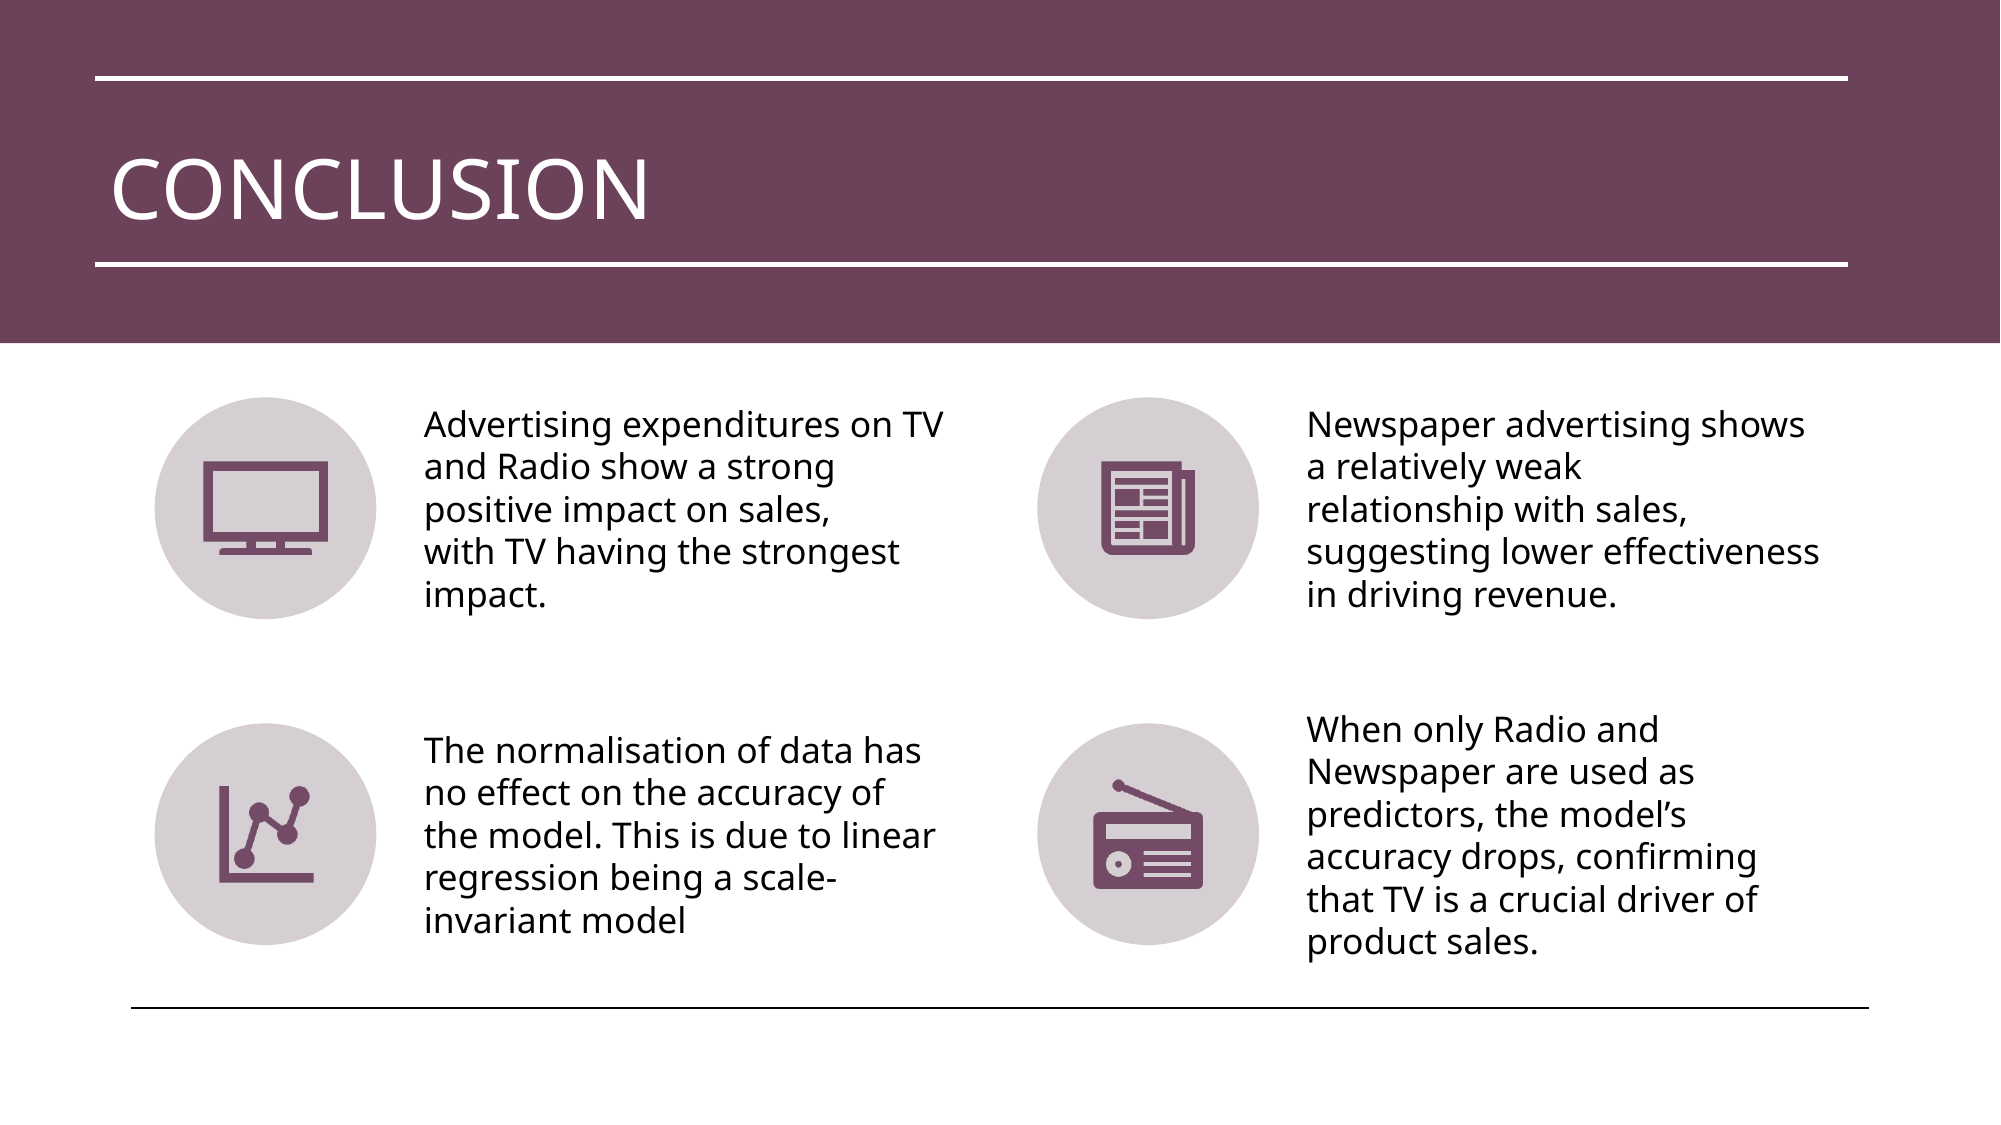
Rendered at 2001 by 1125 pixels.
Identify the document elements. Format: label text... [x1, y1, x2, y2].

text_box [0, 0, 2000, 344]
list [114, 364, 1869, 978]
title conclusion [94, 128, 1849, 264]
title conclusion [94, 265, 1849, 344]
